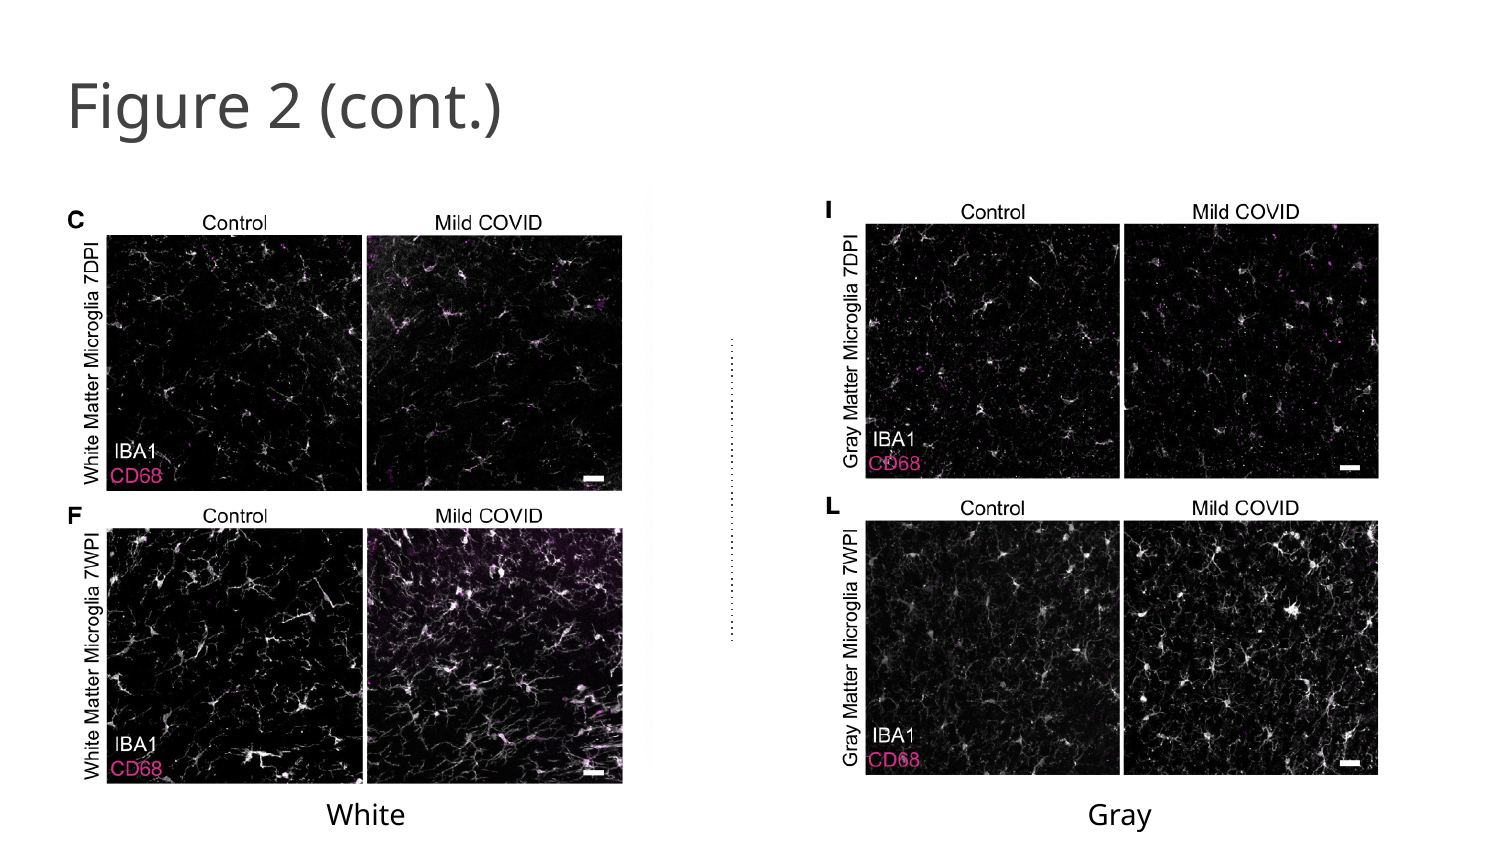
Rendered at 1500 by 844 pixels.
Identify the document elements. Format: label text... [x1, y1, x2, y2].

picture [811, 195, 1408, 787]
picture [65, 181, 653, 796]
text_box White [311, 804, 438, 844]
title Figure 2 (cont.) [51, 36, 1449, 157]
text_box Gray [1072, 794, 1199, 844]
